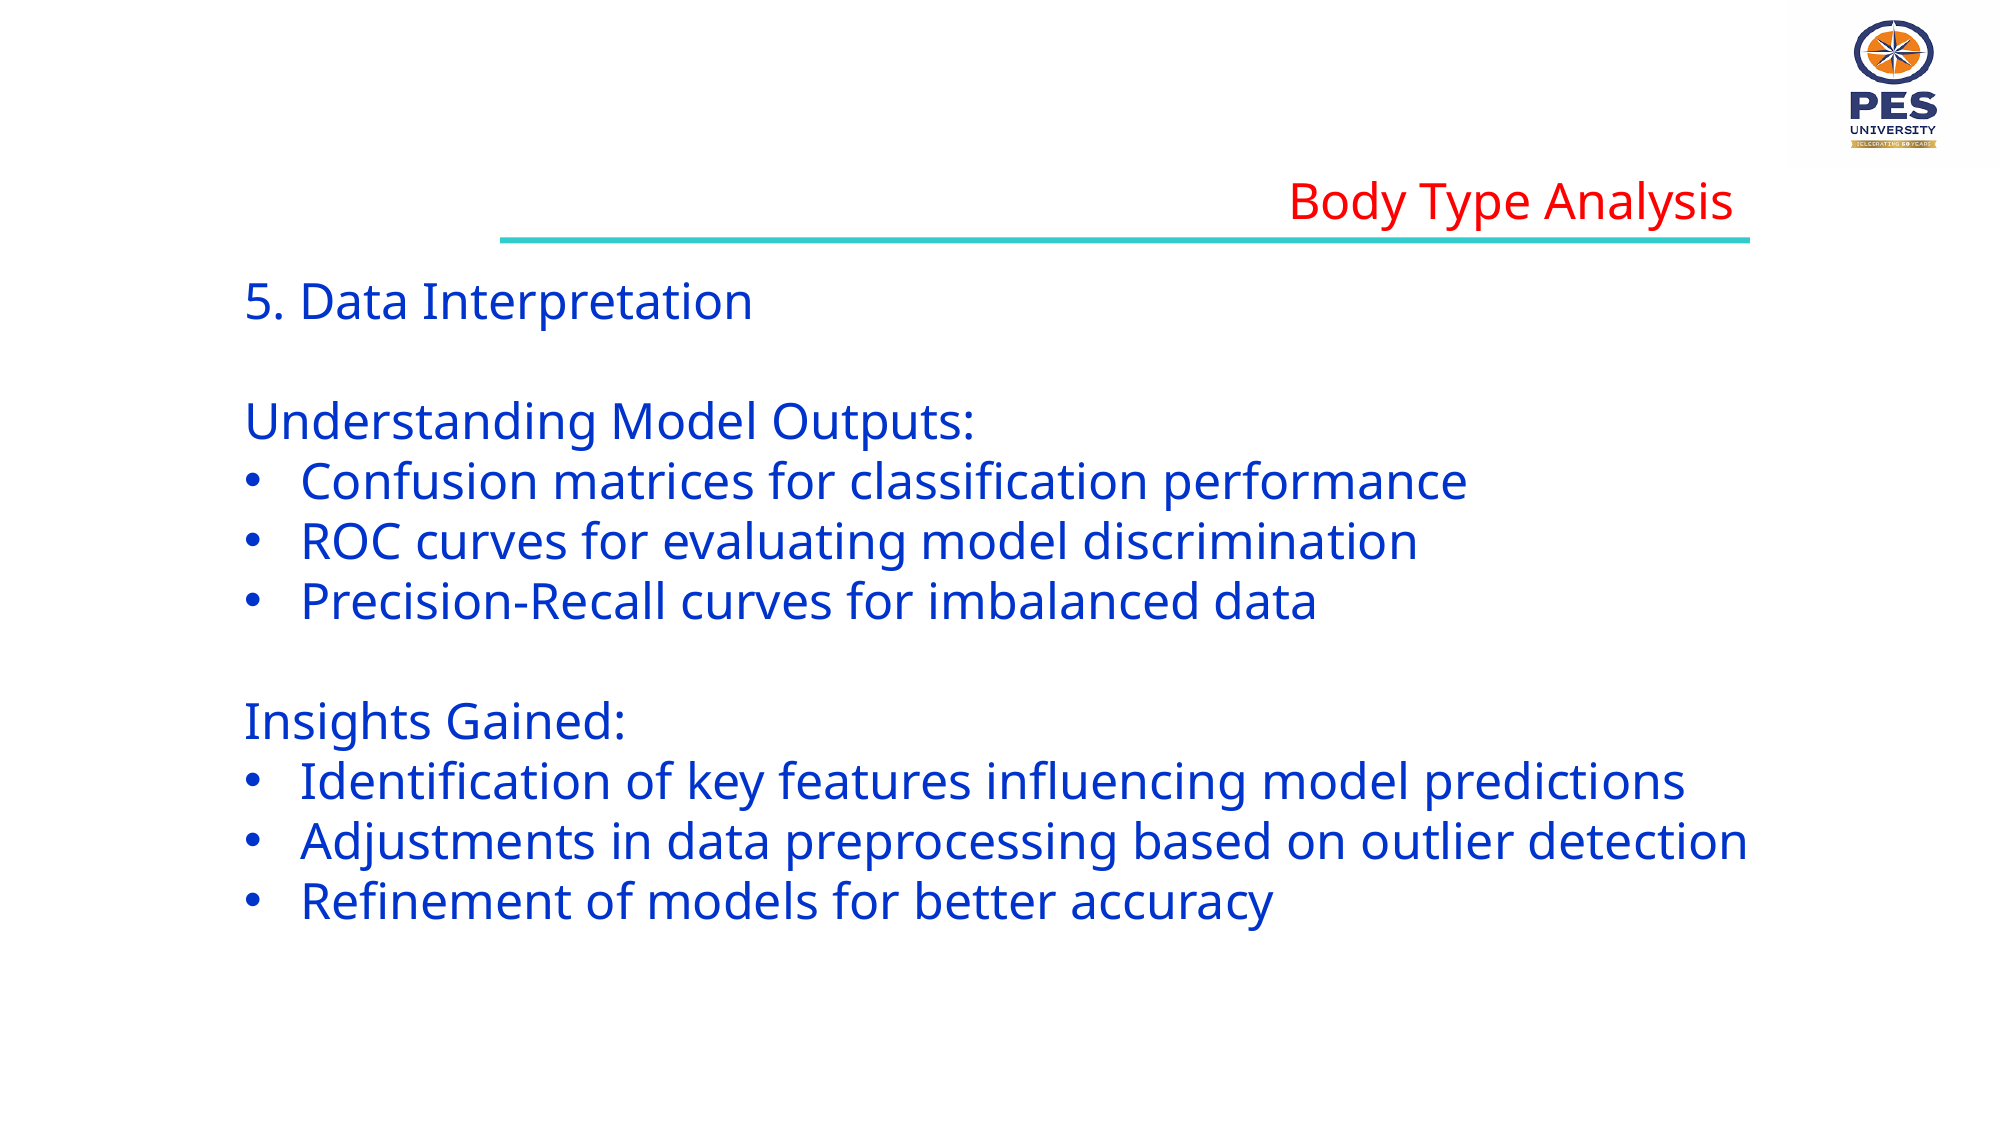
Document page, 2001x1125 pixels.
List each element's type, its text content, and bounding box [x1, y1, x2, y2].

text_box 5. Data Interpretation Understanding Model Outputs: Confusion matrices for classification performance ROC curves for evaluating model discrimination Precision-Recall curves for imbalanced data Insights Gained: Identification of key features influencing model predictions Adjustments in data preprocessing based on outlier detection Refinement of models for better accuracy [229, 261, 1800, 997]
picture [1787, 0, 2000, 169]
text_box Body Type Analysis [474, 162, 1750, 238]
text_box [500, 238, 1750, 244]
